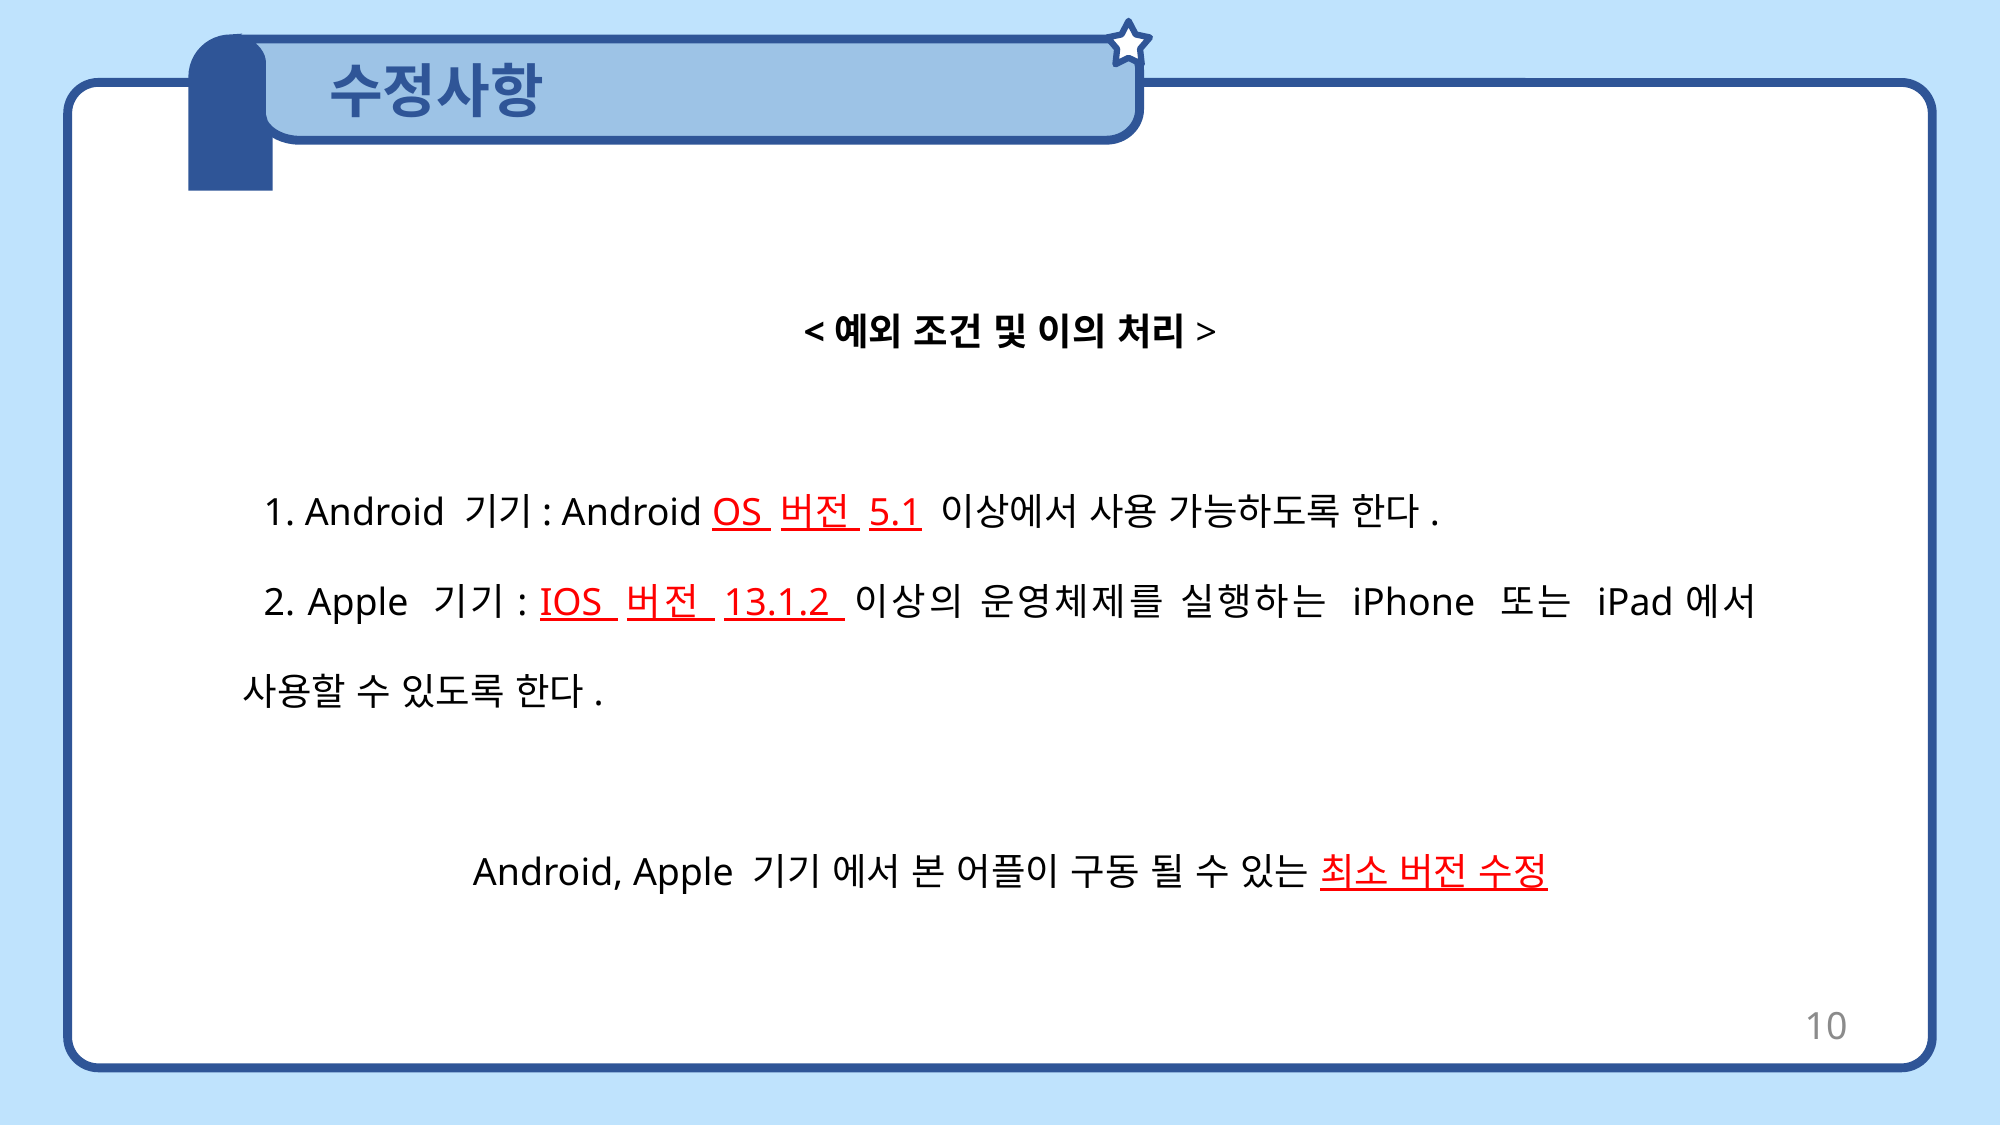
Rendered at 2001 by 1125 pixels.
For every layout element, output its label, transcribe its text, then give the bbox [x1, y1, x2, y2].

text_box [66, 81, 1934, 1069]
text_box <예외 조건 및 이의 처리> 1. Android 기기: Android OS 버전 5.1 이상에서 사용 가능하도록 한다. 2. Apple 기기: IOS 버전 13.1.2 이상의 운영체제를 실행하는 iPhone 또는 iPad에서 사용할 수 있도록 한다. Android, Apple 기기 에서 본 어플이 구동 될 수 있는 최소 버전 수정 [228, 255, 1772, 901]
text_box [1106, 19, 1151, 66]
text_box 수정사항 [238, 37, 1141, 142]
text_box [191, 37, 270, 188]
slide_number 10 [1412, 997, 1863, 1057]
